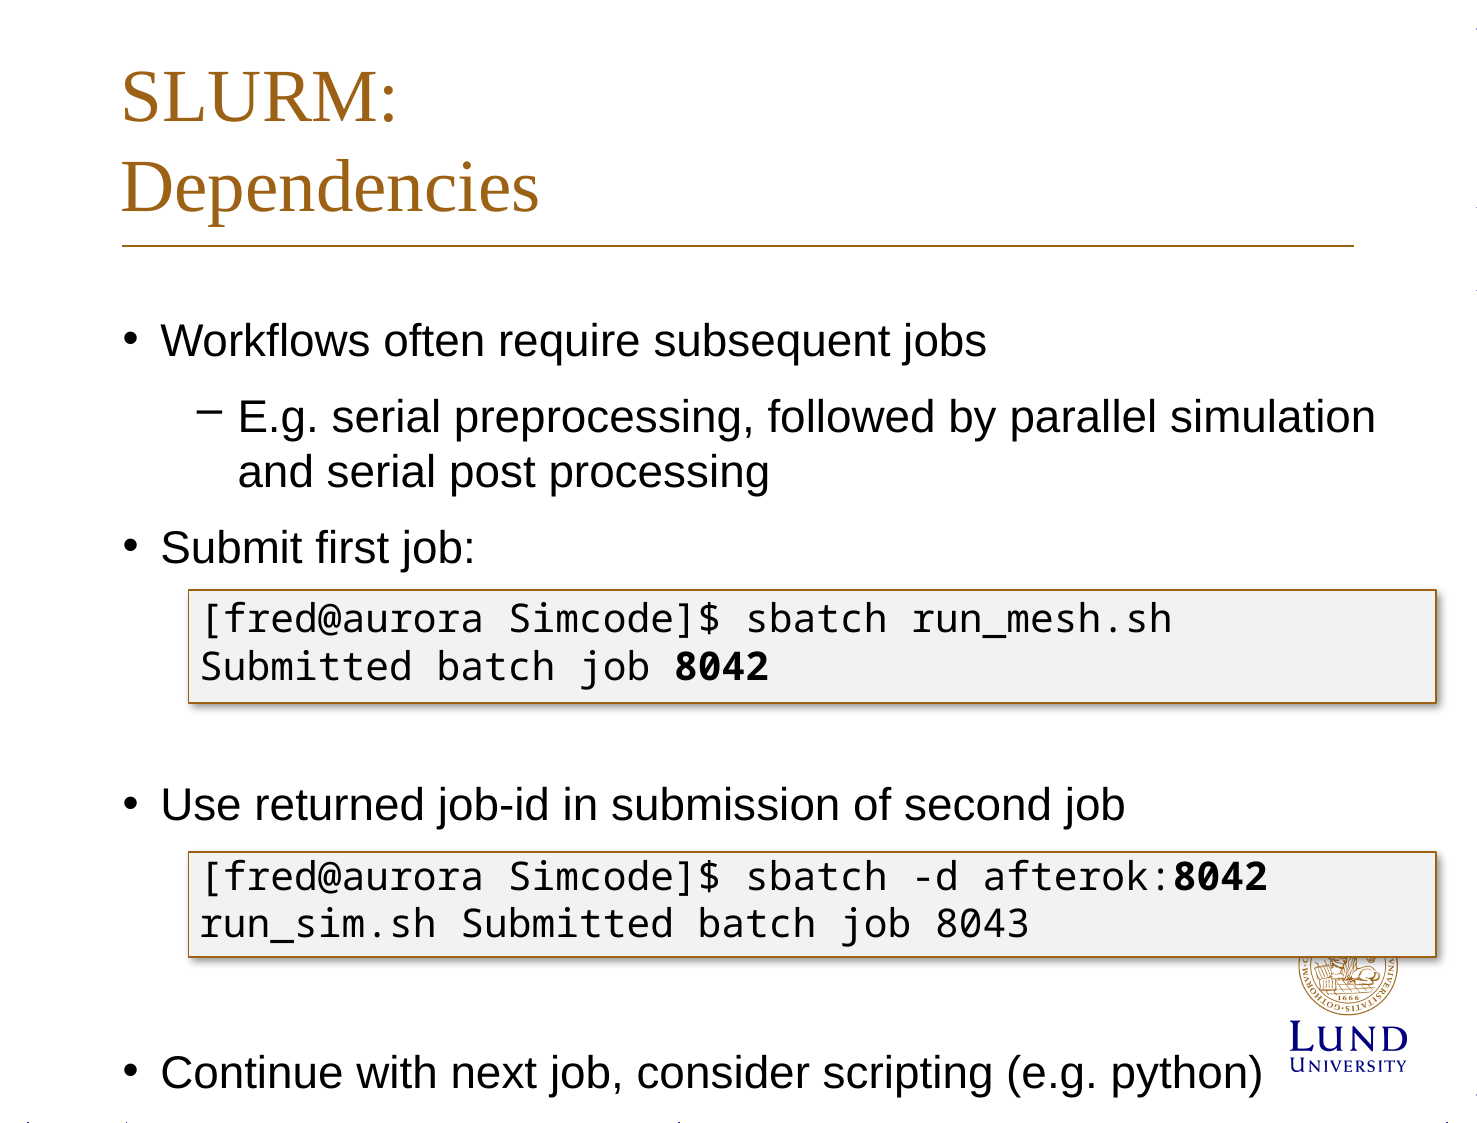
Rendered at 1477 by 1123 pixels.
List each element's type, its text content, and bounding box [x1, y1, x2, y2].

list Workflows often require subsequent jobs E.g. serial preprocessing, followed by parallel simulation and serial post processing Submit first job: [fred@aurora Simcode]$ sbatch run_mesh.sh Submitted batch job 8042 Use returned job-id in submission of second job [fred@aurora Simcode]$ sbatch -d afterok:8042 run_sim.sh Submitted batch job 8043 Continue with next job, consider scripting (e.g. python) [107, 302, 1446, 888]
picture [1290, 958, 1407, 1072]
title SLURM: Dependencies [105, 46, 1354, 234]
text_box [188, 888, 1436, 958]
